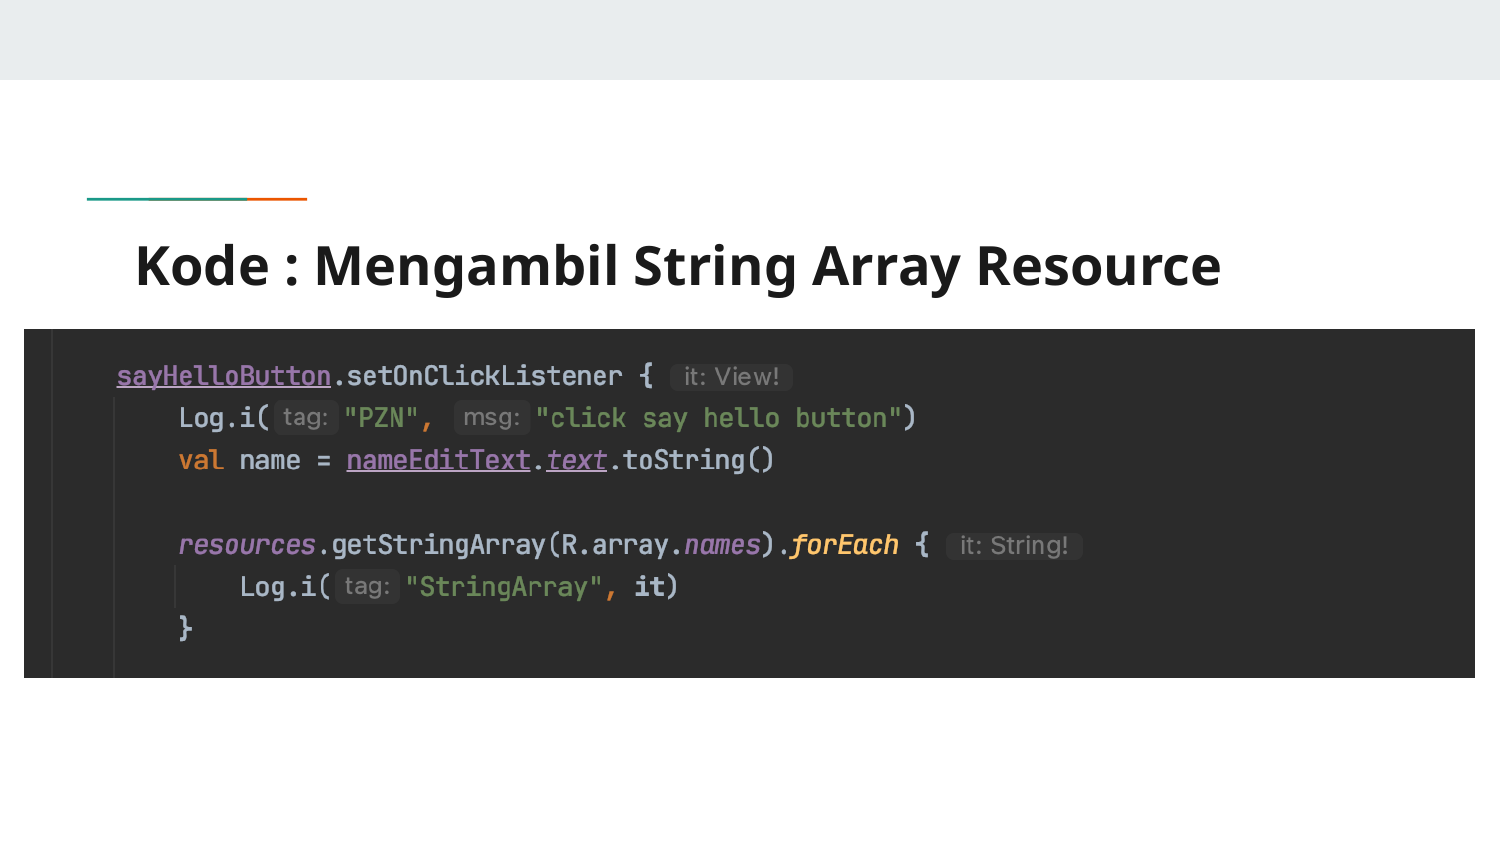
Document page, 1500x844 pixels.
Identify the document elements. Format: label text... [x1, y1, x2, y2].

title Kode : Mengambil String Array Resource [119, 216, 1381, 305]
picture [24, 328, 1476, 678]
